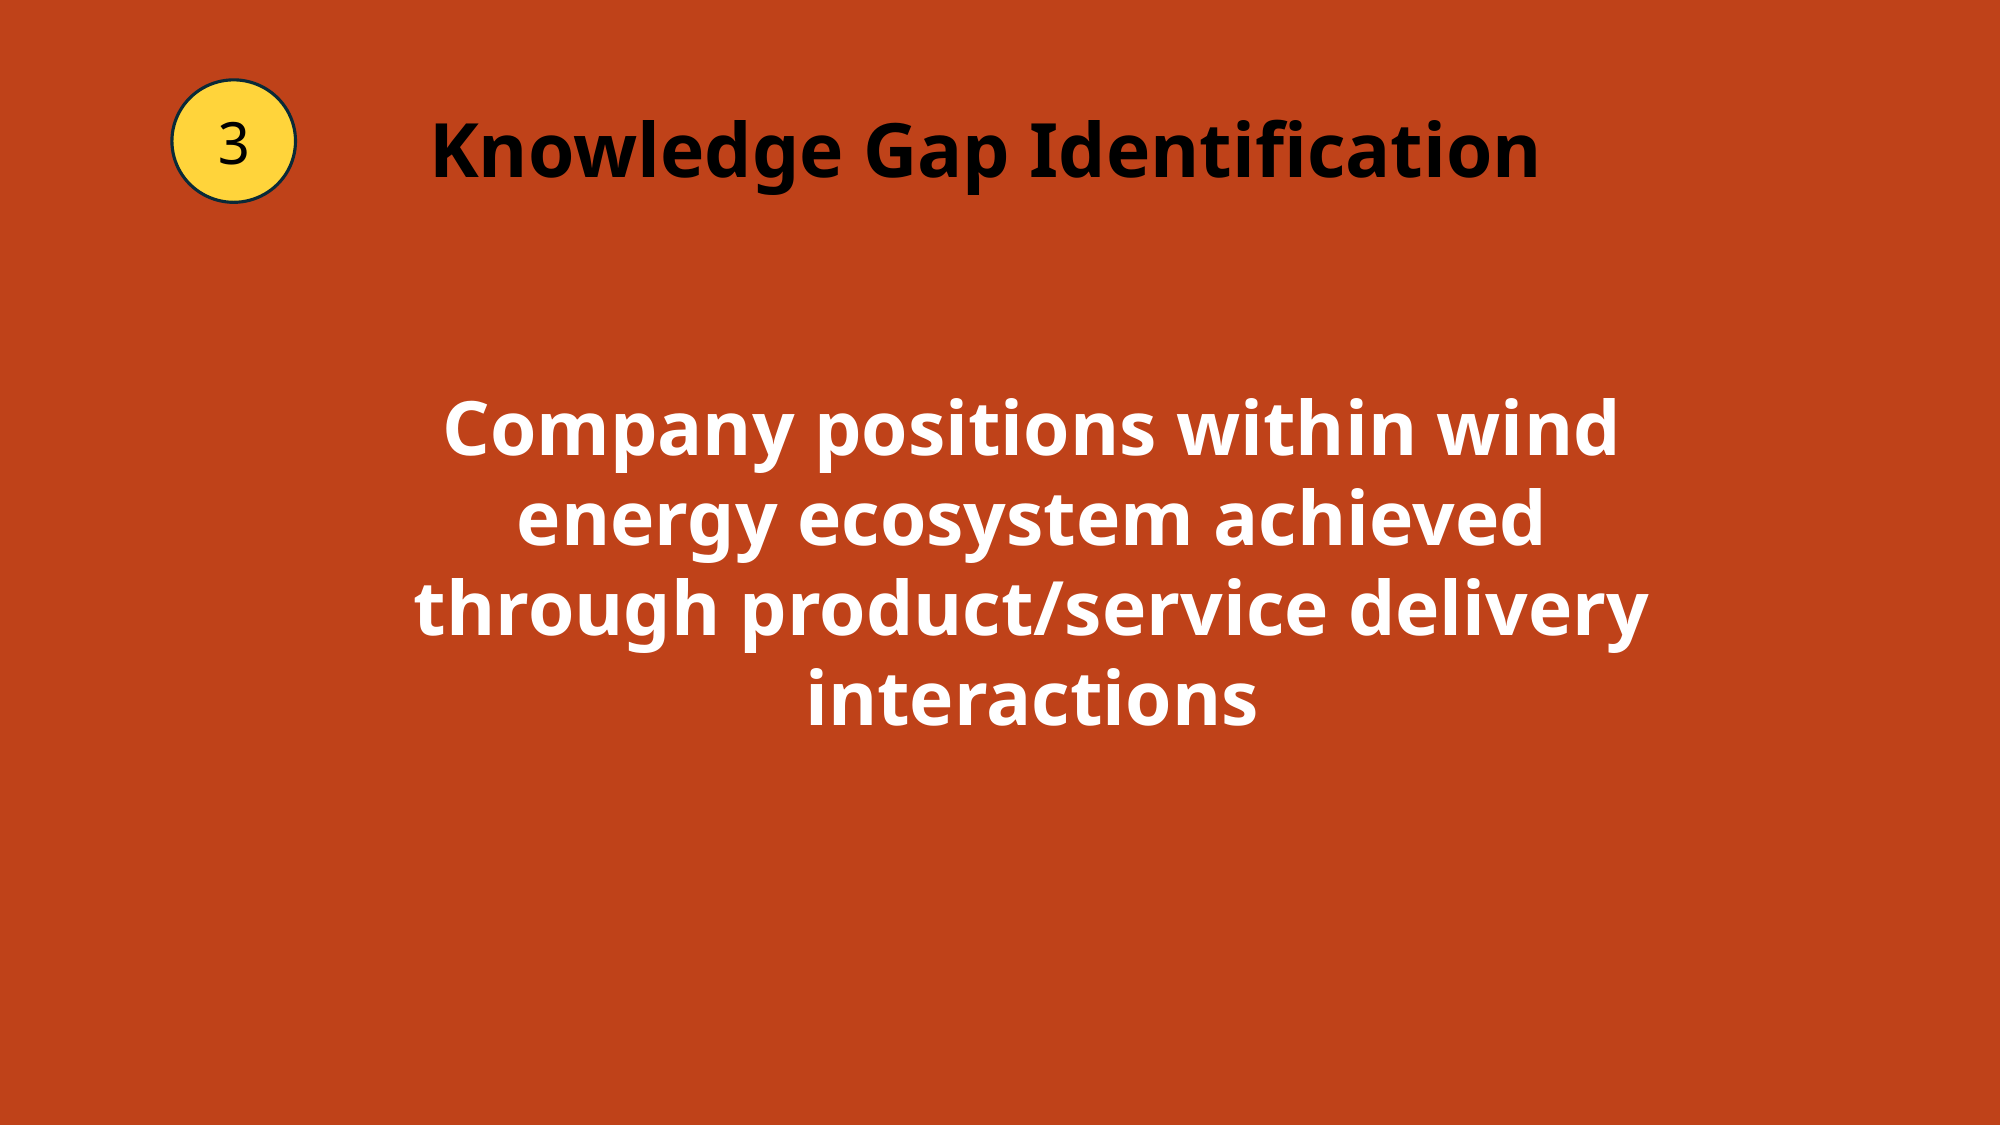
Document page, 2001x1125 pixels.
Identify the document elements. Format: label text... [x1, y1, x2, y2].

text_box 3 [170, 78, 298, 204]
text_box Knowledge Gap Identification [295, 94, 1677, 200]
text_box Company positions within wind energy ecosystem achieved through product/service delivery interactions [341, 373, 1723, 748]
